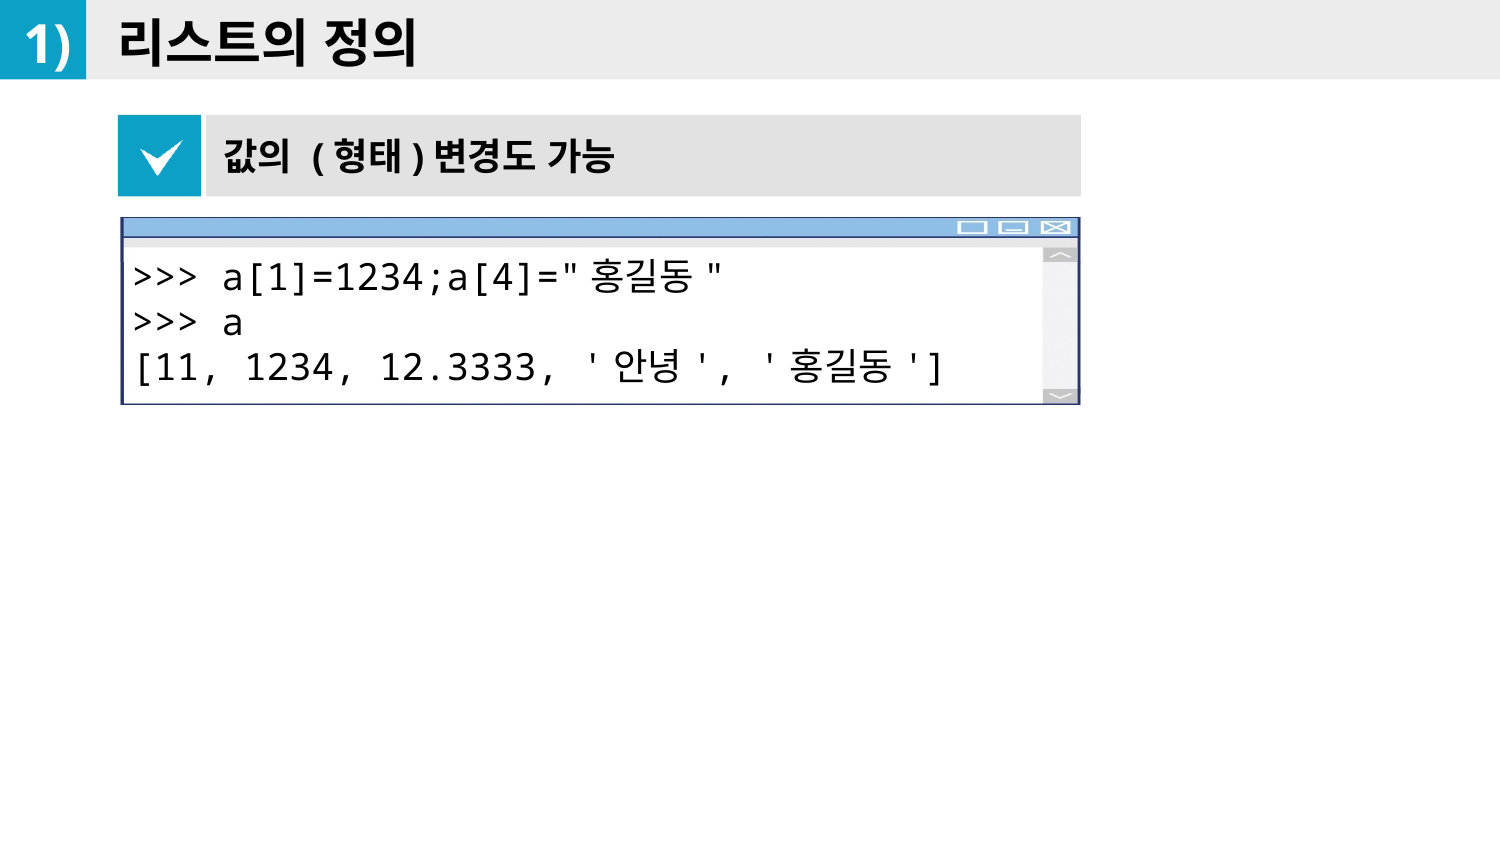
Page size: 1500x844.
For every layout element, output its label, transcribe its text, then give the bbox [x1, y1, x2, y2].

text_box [116, 215, 1081, 406]
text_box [117, 114, 202, 197]
text_box 값의 (형태)변경도 가능 [205, 114, 1081, 197]
text_box 1) [0, 0, 98, 86]
text_box 리스트의 정의 [98, 0, 1436, 85]
